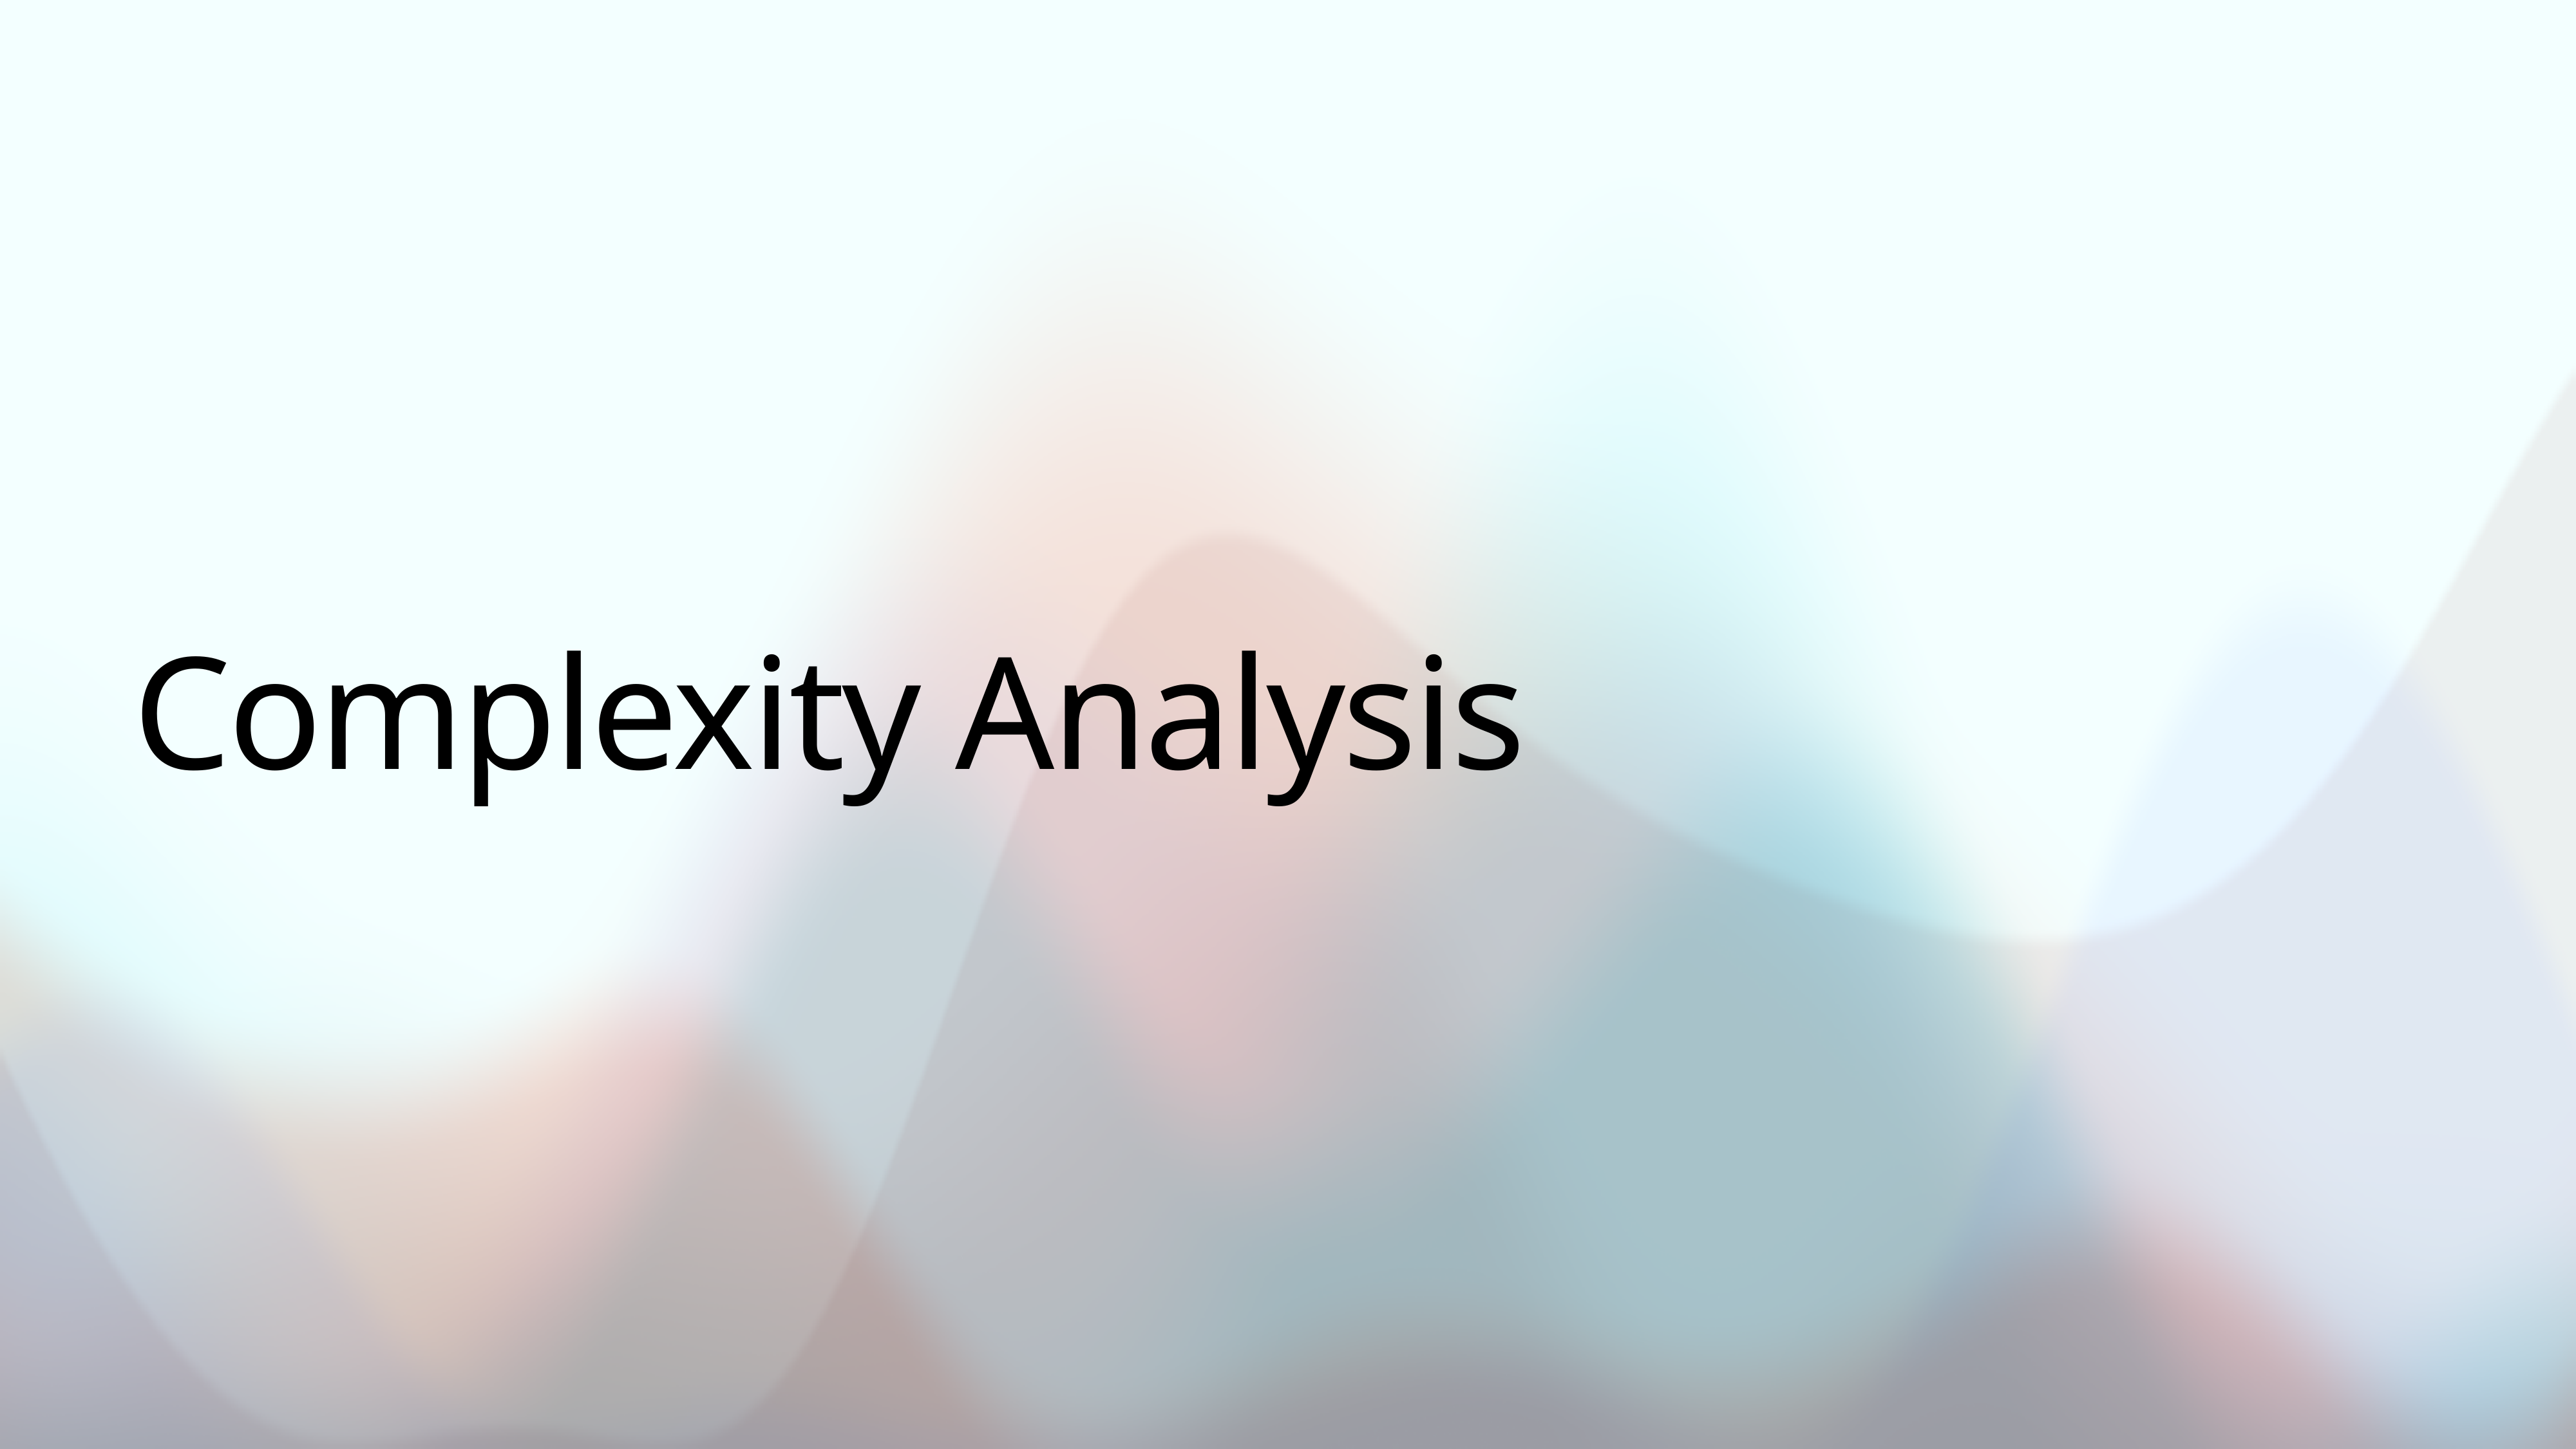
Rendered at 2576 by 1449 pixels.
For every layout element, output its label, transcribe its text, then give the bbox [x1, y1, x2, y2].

picture [0, 0, 2576, 1449]
title Complexity Analysis [127, 478, 2449, 971]
